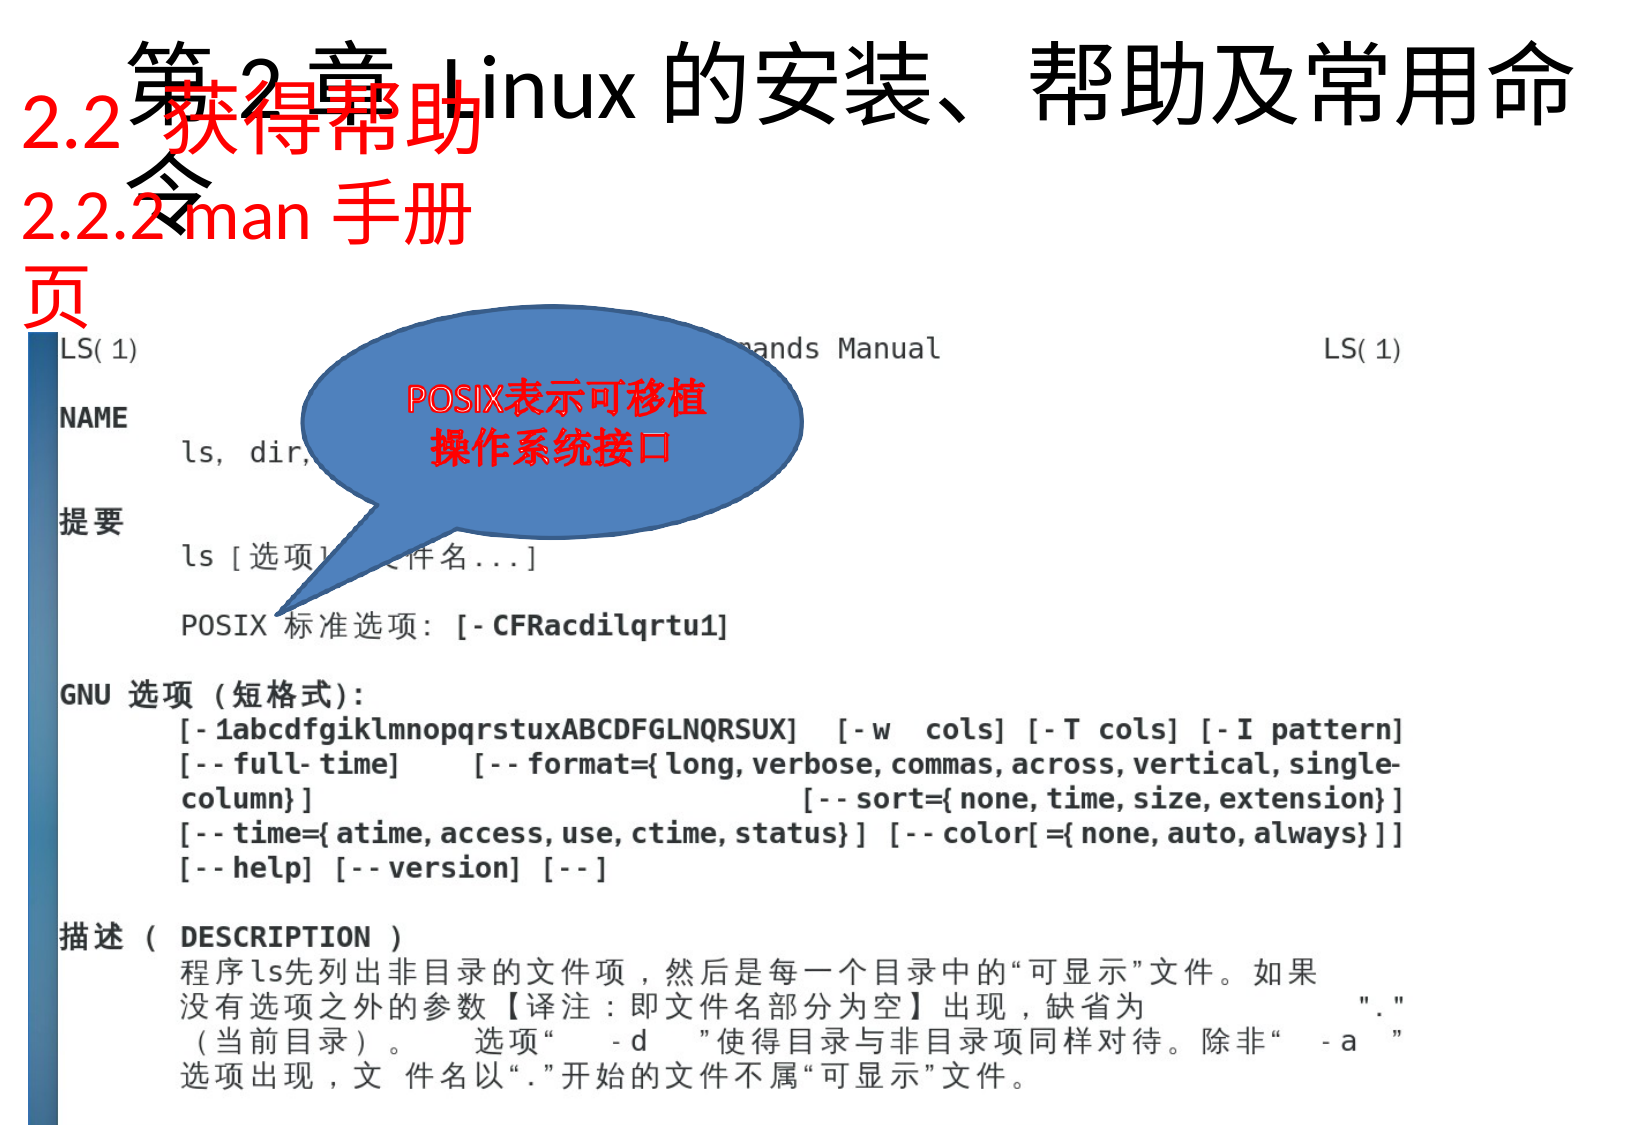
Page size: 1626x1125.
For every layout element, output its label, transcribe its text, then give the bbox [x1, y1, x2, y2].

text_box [28, 304, 1436, 1125]
text_box 2.2 获得帮助 2.2.2 man手册页 man ls [17, 58, 533, 412]
title 第2章Linux的安装、帮助及常用命令 [121, 24, 1625, 247]
